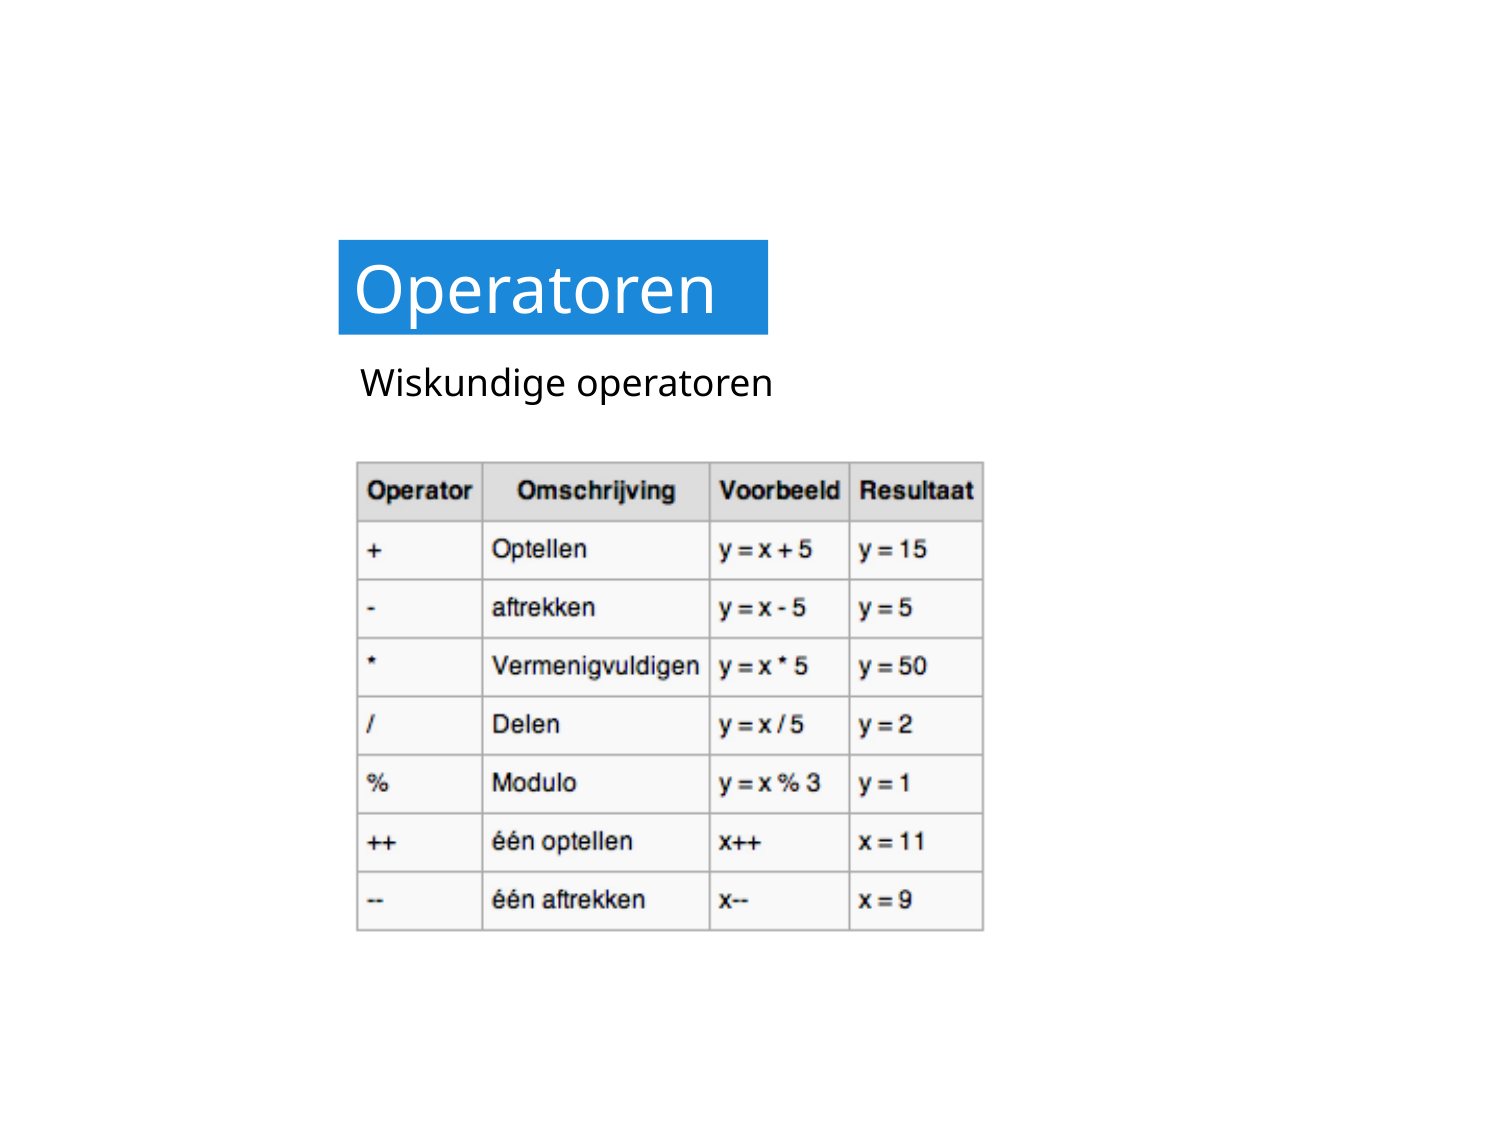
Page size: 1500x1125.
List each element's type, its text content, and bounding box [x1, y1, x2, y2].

text_box Wiskundige operatoren [345, 351, 790, 412]
text_box Operatoren [338, 239, 769, 335]
picture [338, 435, 1021, 961]
